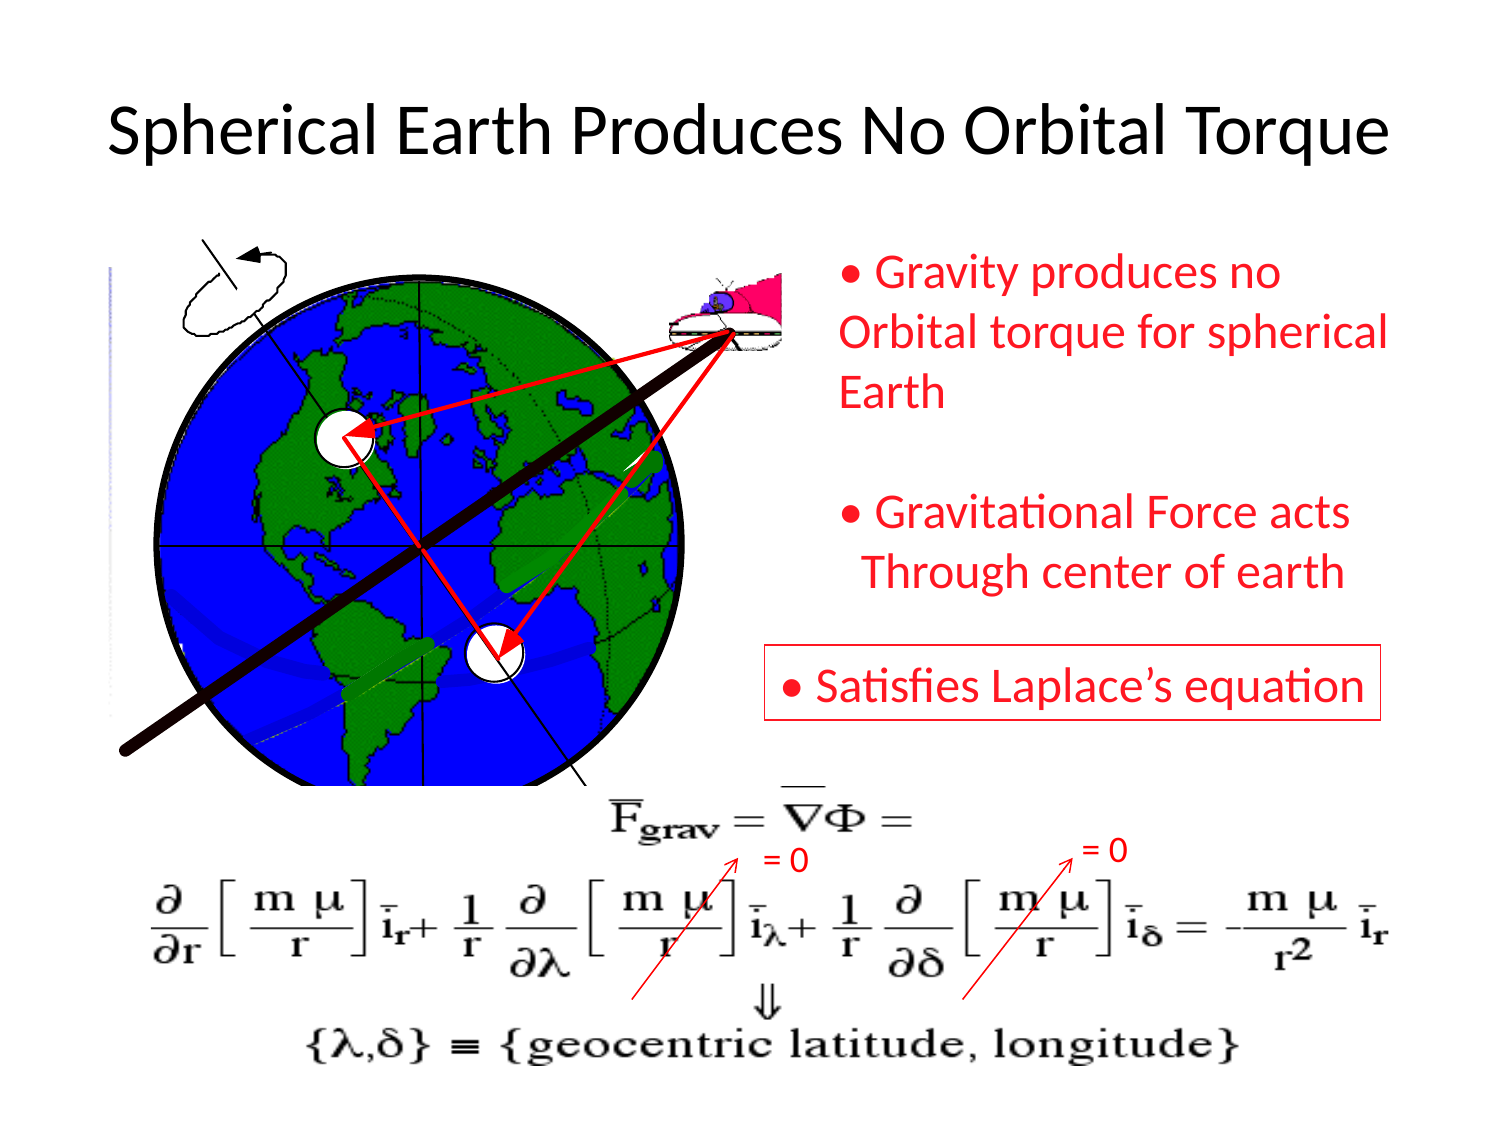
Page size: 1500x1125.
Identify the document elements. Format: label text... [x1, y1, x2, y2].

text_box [631, 857, 739, 1000]
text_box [962, 857, 1073, 1000]
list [100, 231, 793, 820]
text_box • Satisfies Laplace’s equation [797, 645, 1381, 720]
text_box • Gravity produces no Orbital torque for spherical Earth • Gravitational Force acts Through center of earth [823, 231, 1405, 606]
title Spherical Earth Produces No Orbital Torque [75, 30, 1425, 219]
picture [150, 786, 1389, 1067]
